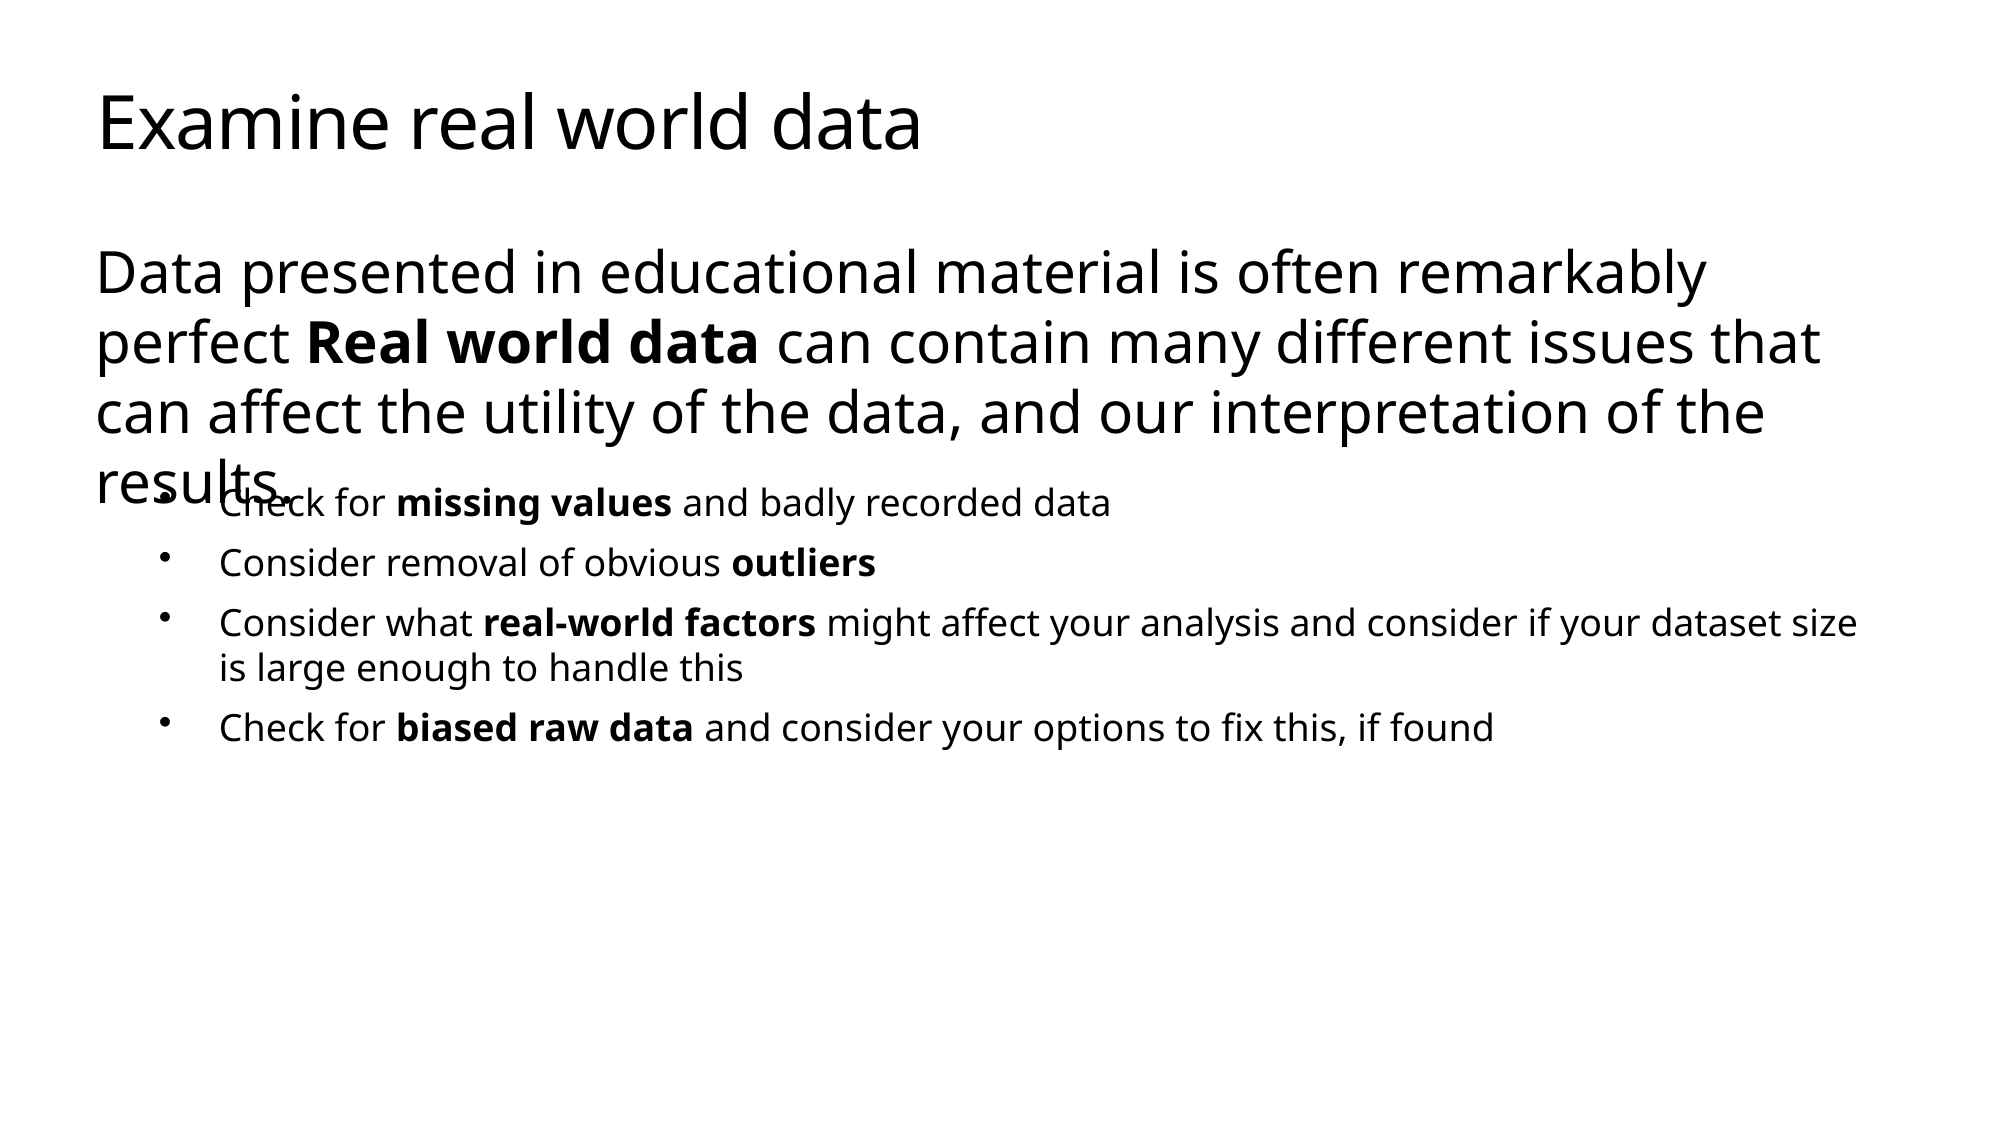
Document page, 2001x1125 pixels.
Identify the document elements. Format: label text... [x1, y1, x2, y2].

title Examine real world data [96, 75, 1904, 165]
text_box Check for missing values and badly recorded data Consider removal of obvious outliers Consider what real-world factors might affect your analysis and consider if your dataset size is large enough to handle this Check for biased raw data and consider your options to fix this, if found [99, 471, 1901, 757]
list Data presented in educational material is often remarkably perfect Real world data can contain many different issues that can affect the utility of the data, and our interpretation of the results. [95, 235, 1904, 448]
